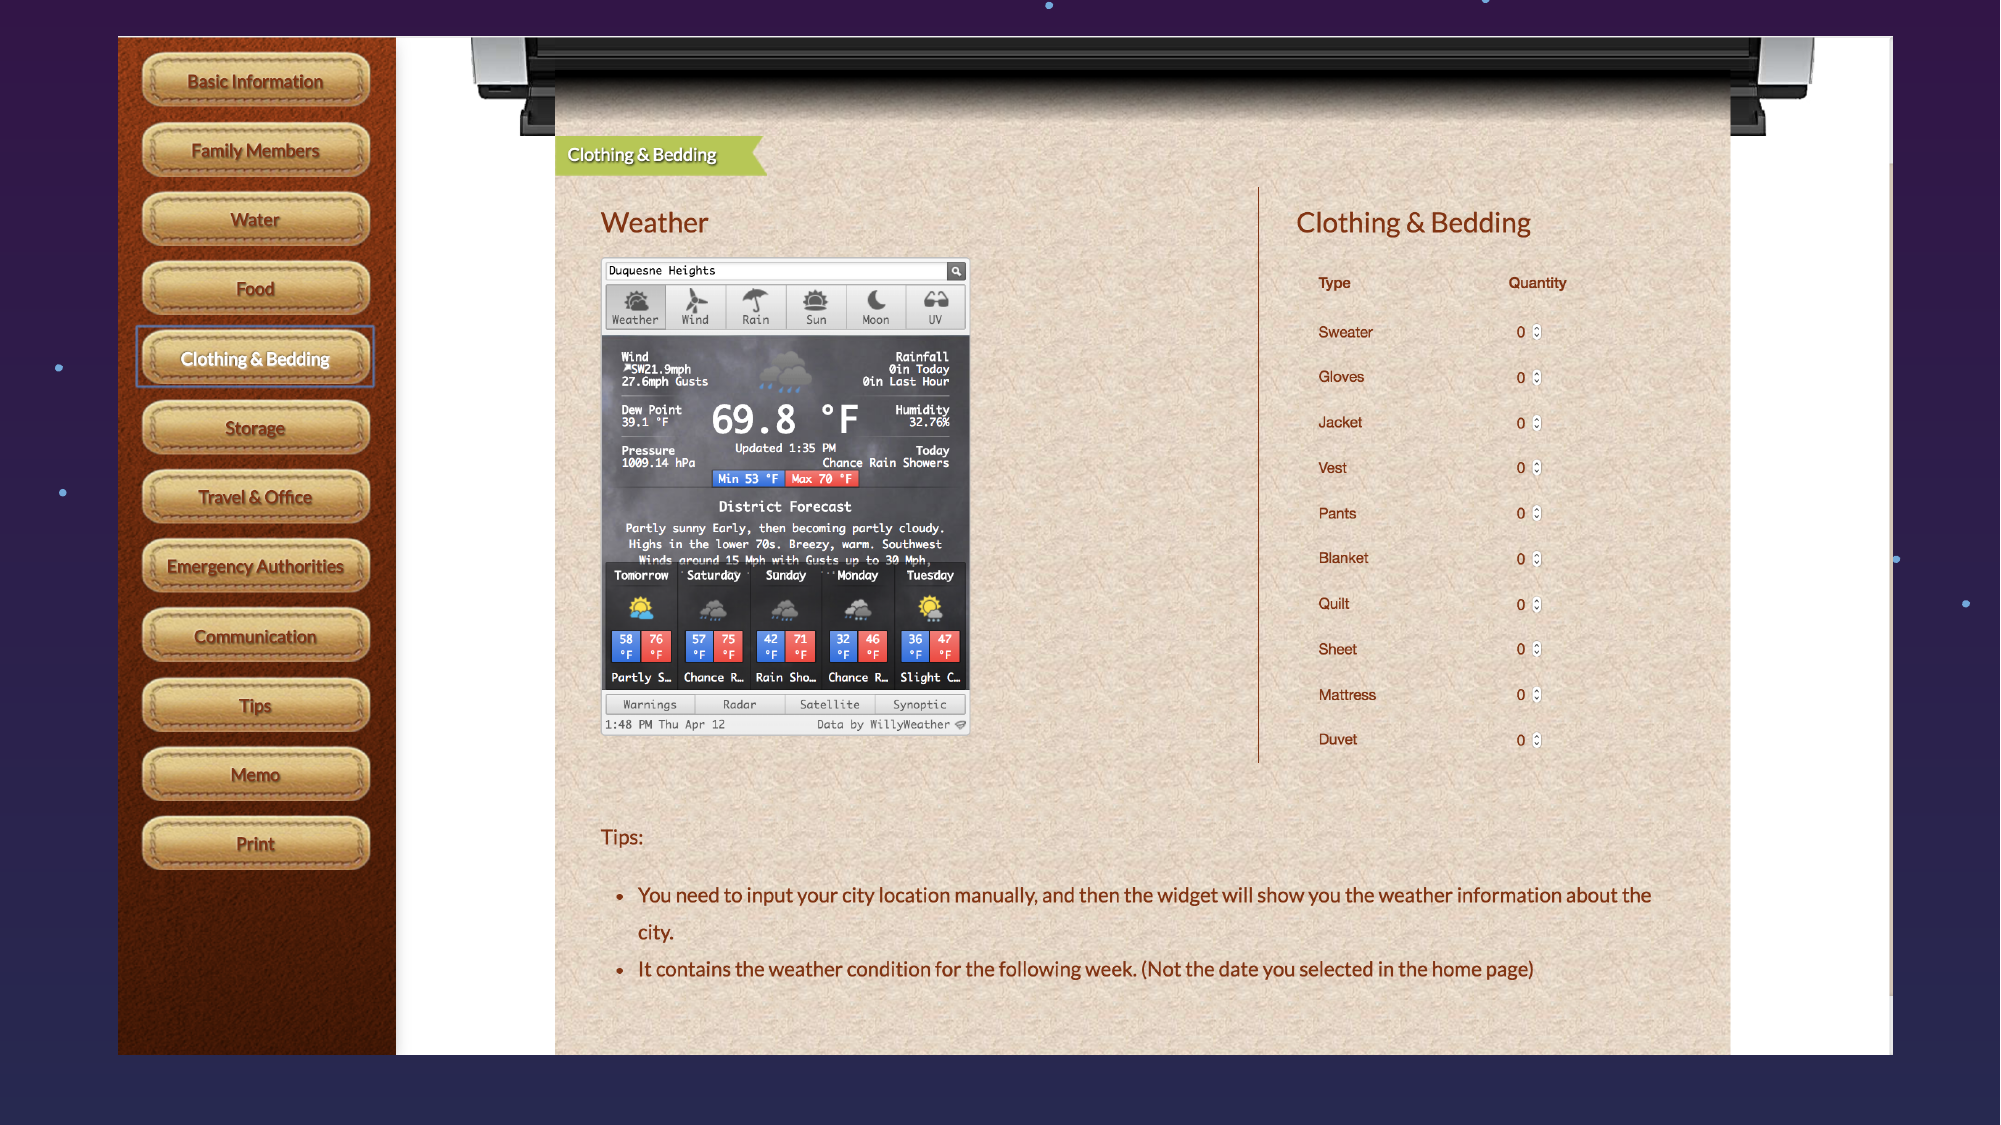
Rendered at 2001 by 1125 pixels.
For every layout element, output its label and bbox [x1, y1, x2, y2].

picture [118, 36, 1893, 1055]
